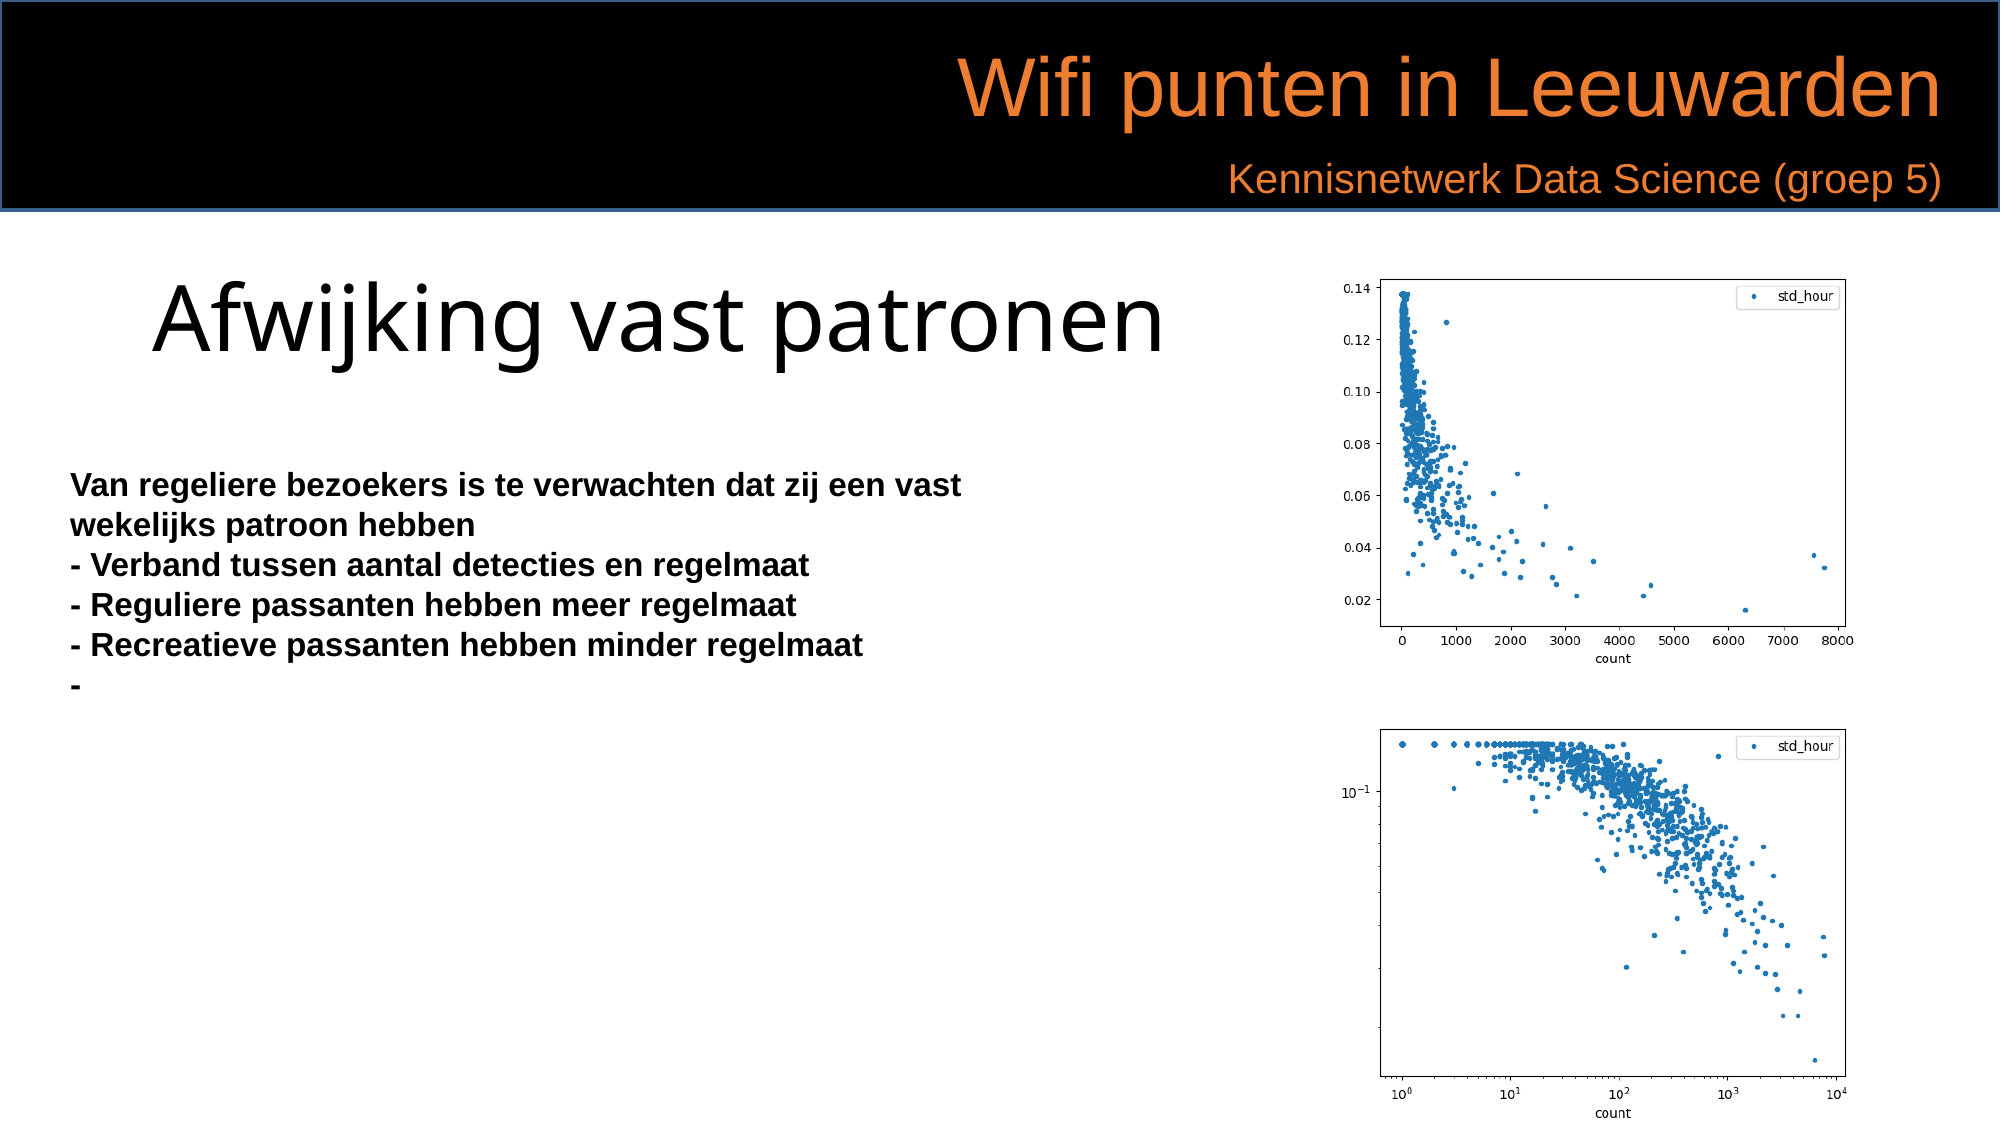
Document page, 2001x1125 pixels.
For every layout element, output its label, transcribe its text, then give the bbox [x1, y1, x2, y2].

text_box [242, 431, 1243, 599]
text_box Kennisnetwerk Data Science (groep 5) [463, 144, 1958, 210]
text_box Van regeliere bezoekers is te verwachten dat zij een vast wekelijks patroon hebben - Verband tussen aantal detecties en regelmaat - Reguliere passanten hebben meer regelmaat - Recreatieve passanten hebben minder regelmaat - [55, 456, 1125, 1080]
text_box [0, 0, 2000, 212]
text_box Afwijking vast patronen [137, 213, 1863, 431]
picture [1304, 224, 1906, 1125]
text_box Wifi punten in Leeuwarden [638, 25, 1958, 141]
